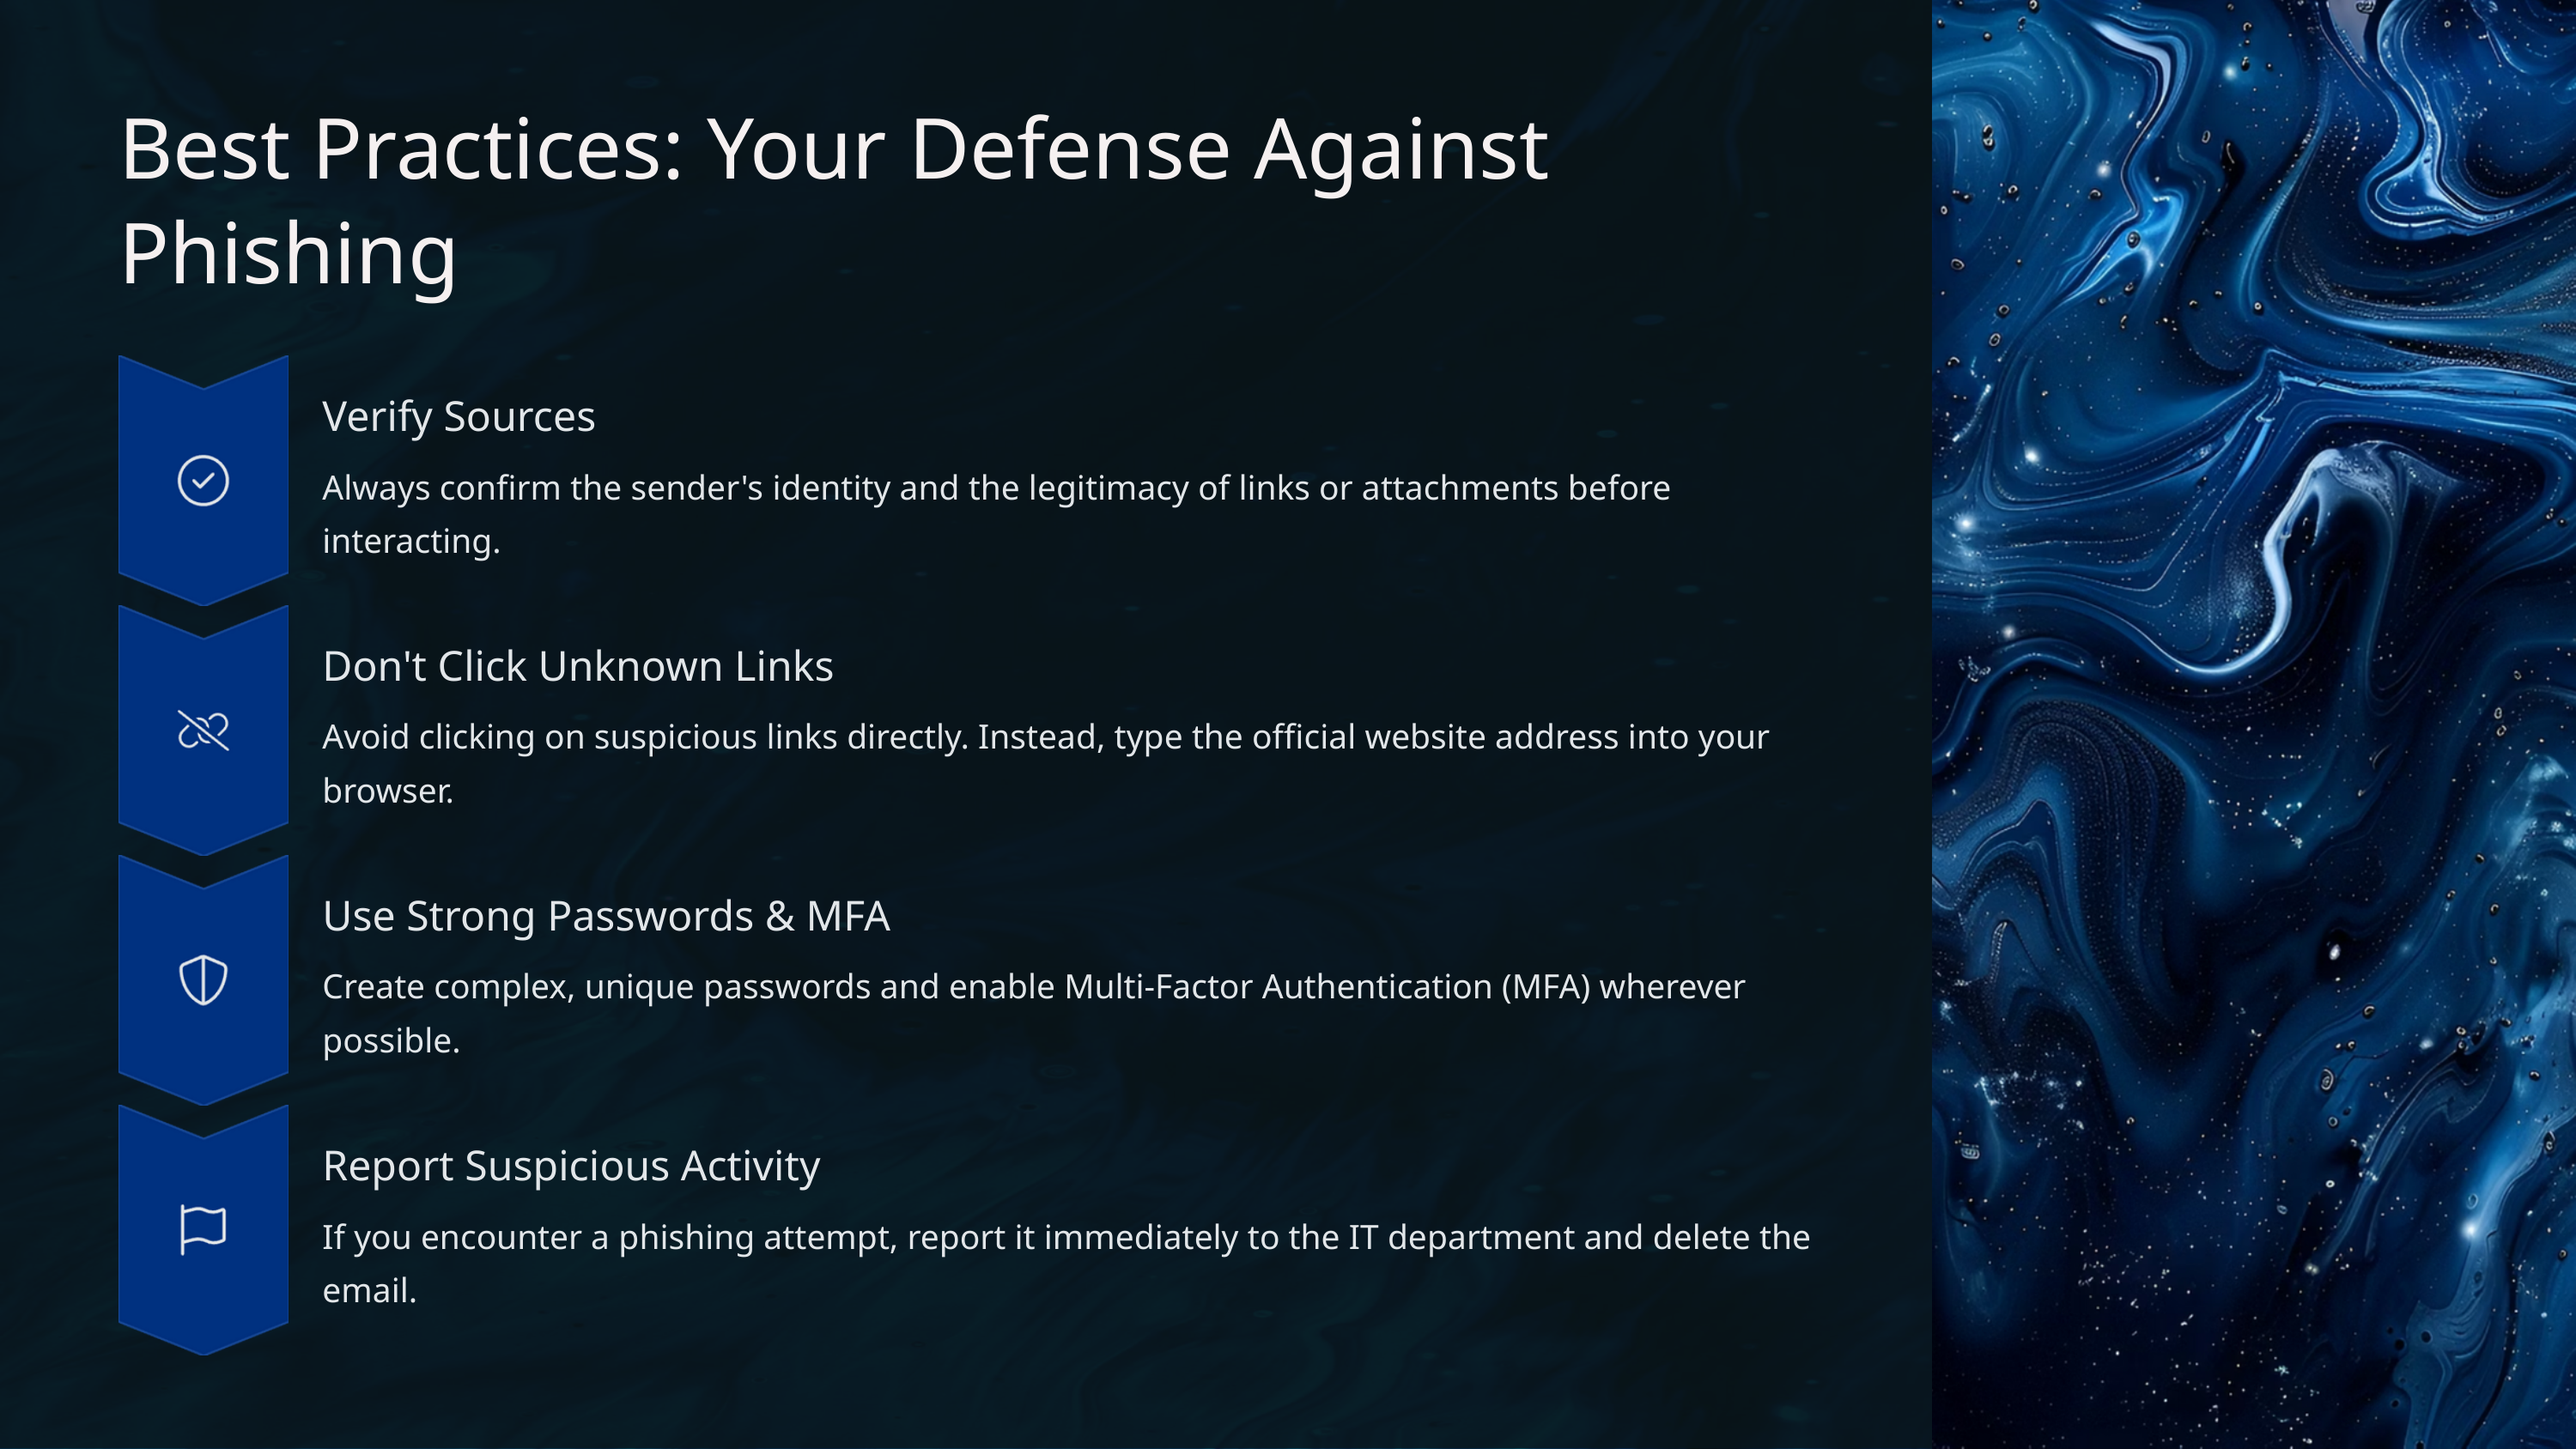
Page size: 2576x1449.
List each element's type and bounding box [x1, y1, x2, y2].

text_box [118, 605, 289, 855]
text_box [118, 855, 289, 1105]
text_box [118, 355, 289, 605]
text_box [1931, 0, 2576, 1449]
text_box [0, 0, 1928, 1449]
text_box [118, 1105, 289, 1355]
